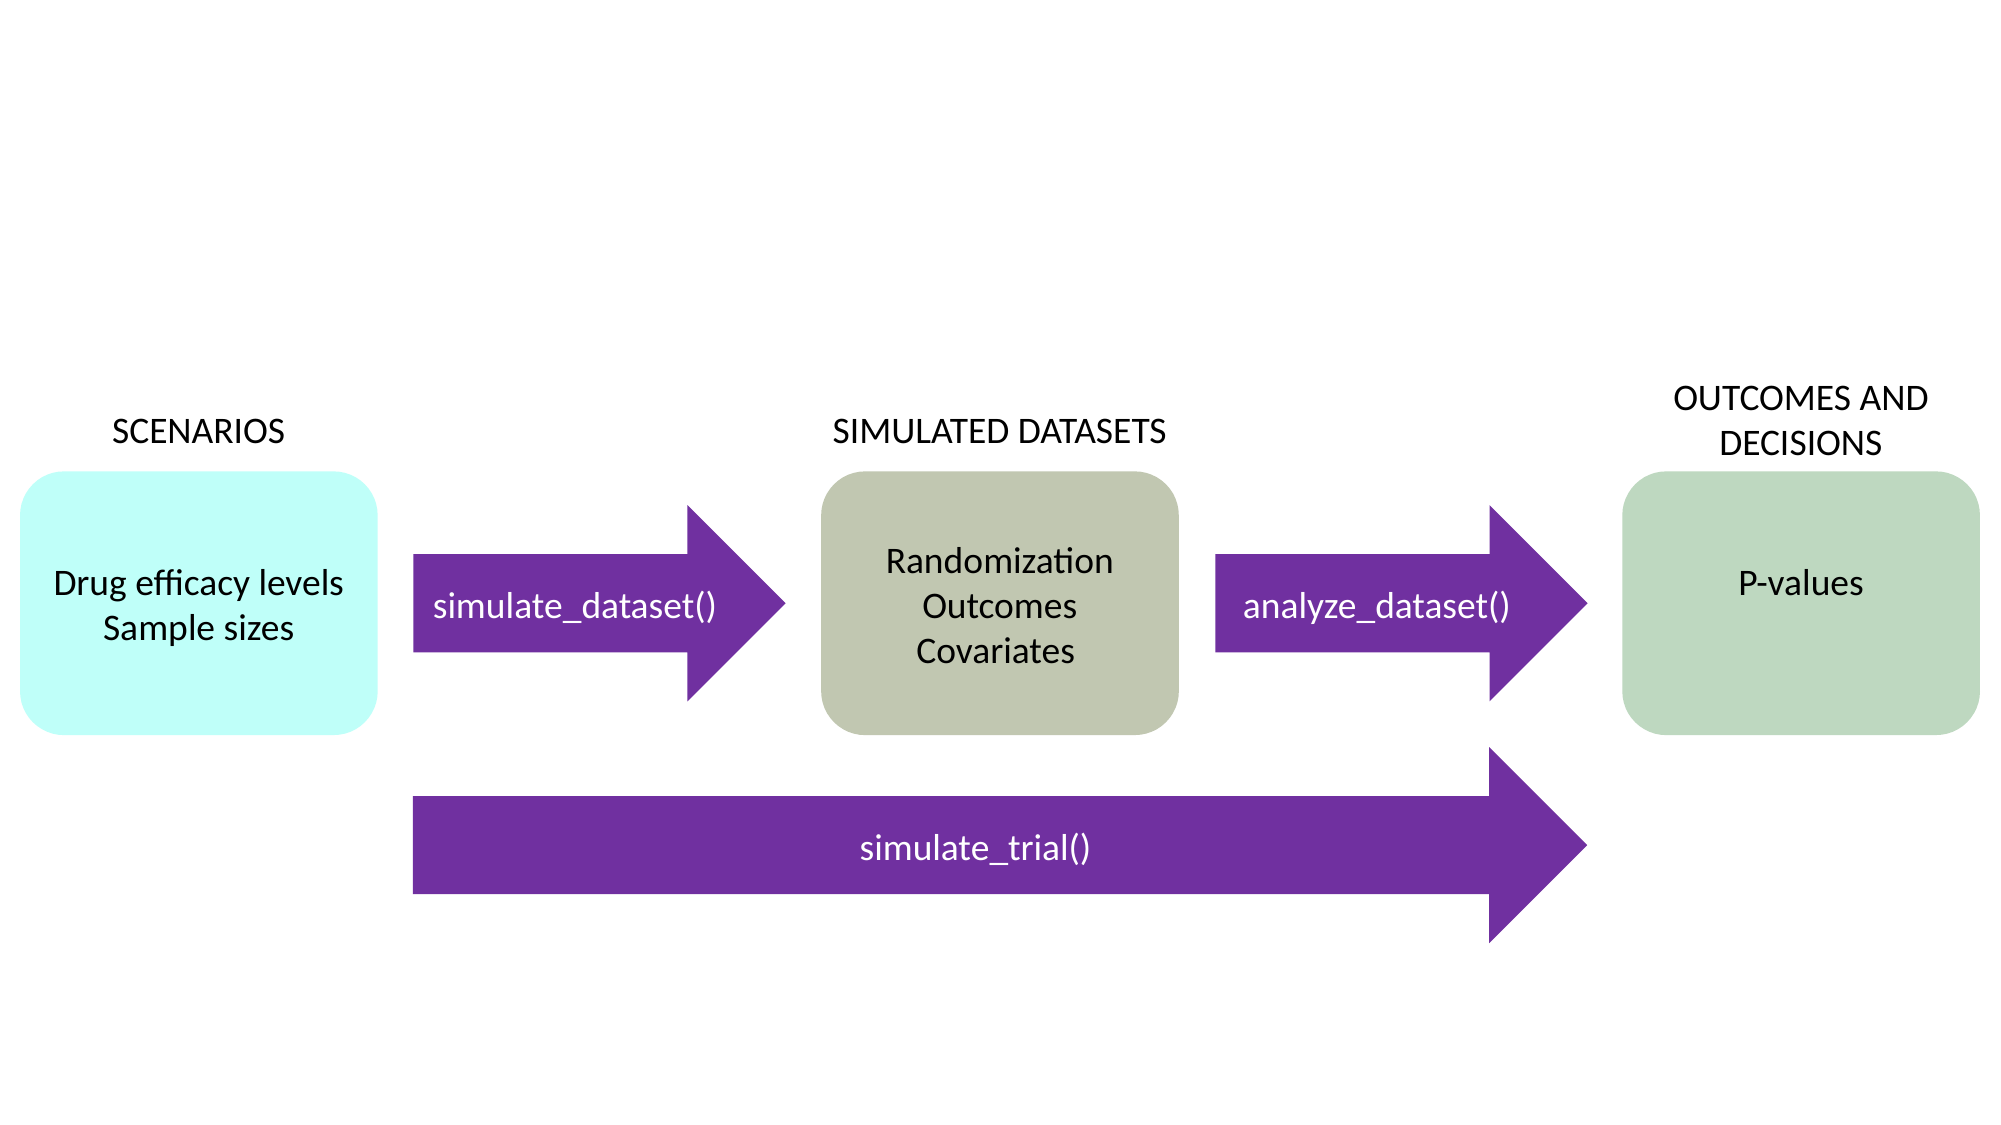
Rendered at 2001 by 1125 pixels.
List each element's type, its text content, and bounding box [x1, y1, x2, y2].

text_box SCENARIOS [97, 398, 301, 459]
text_box simulate_dataset() [412, 502, 788, 704]
text_box simulate_trial() [411, 744, 1589, 946]
text_box Randomization Outcomes Covariates [820, 470, 1180, 737]
text_box analyze_dataset() [1214, 502, 1590, 704]
text_box OUTCOMES AND DECISIONS [1658, 365, 1944, 471]
text_box Drug efficacy levels Sample sizes [18, 470, 379, 737]
text_box P-values [1621, 471, 1982, 737]
text_box SIMULATED DATASETS [817, 398, 1182, 459]
